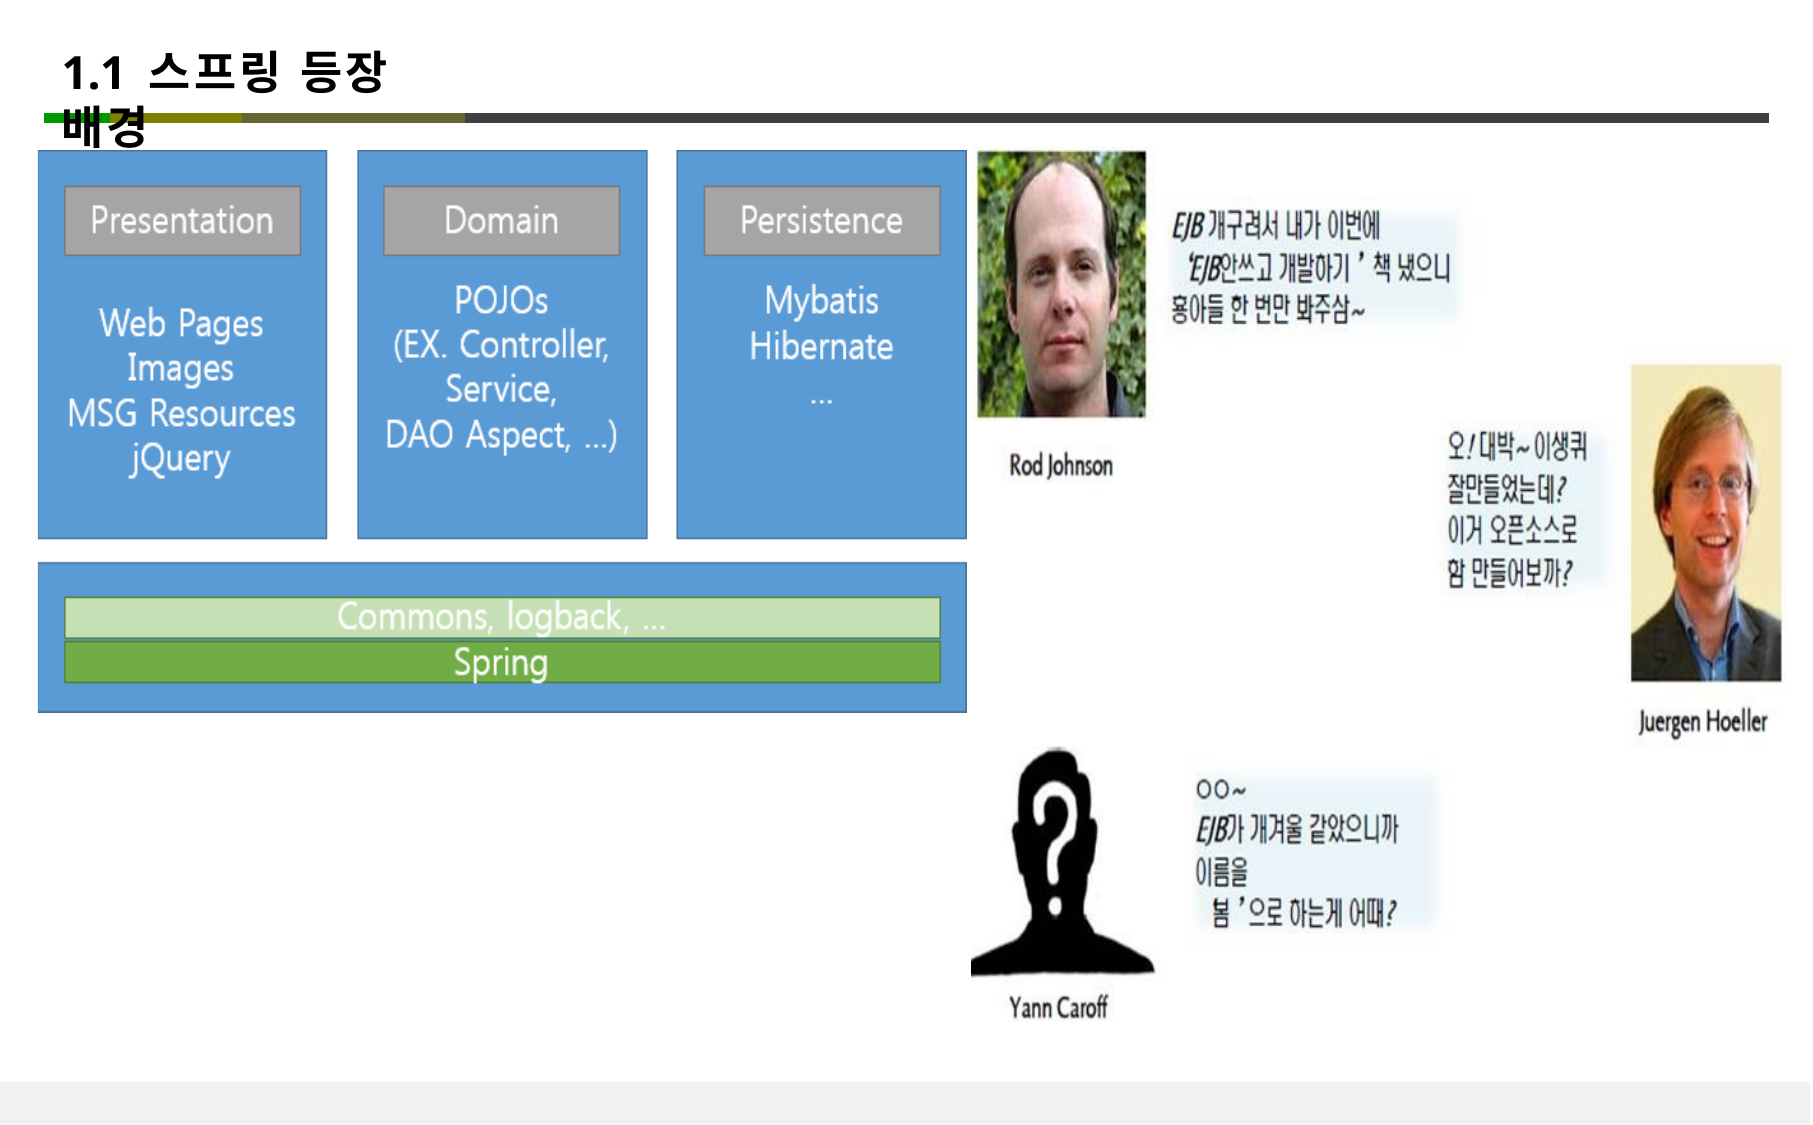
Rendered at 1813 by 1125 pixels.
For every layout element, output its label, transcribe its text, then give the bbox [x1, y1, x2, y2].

text_box [37, 150, 967, 713]
title 1.1 스프링 등장 배경 [59, 41, 487, 150]
text_box [971, 146, 1787, 1023]
